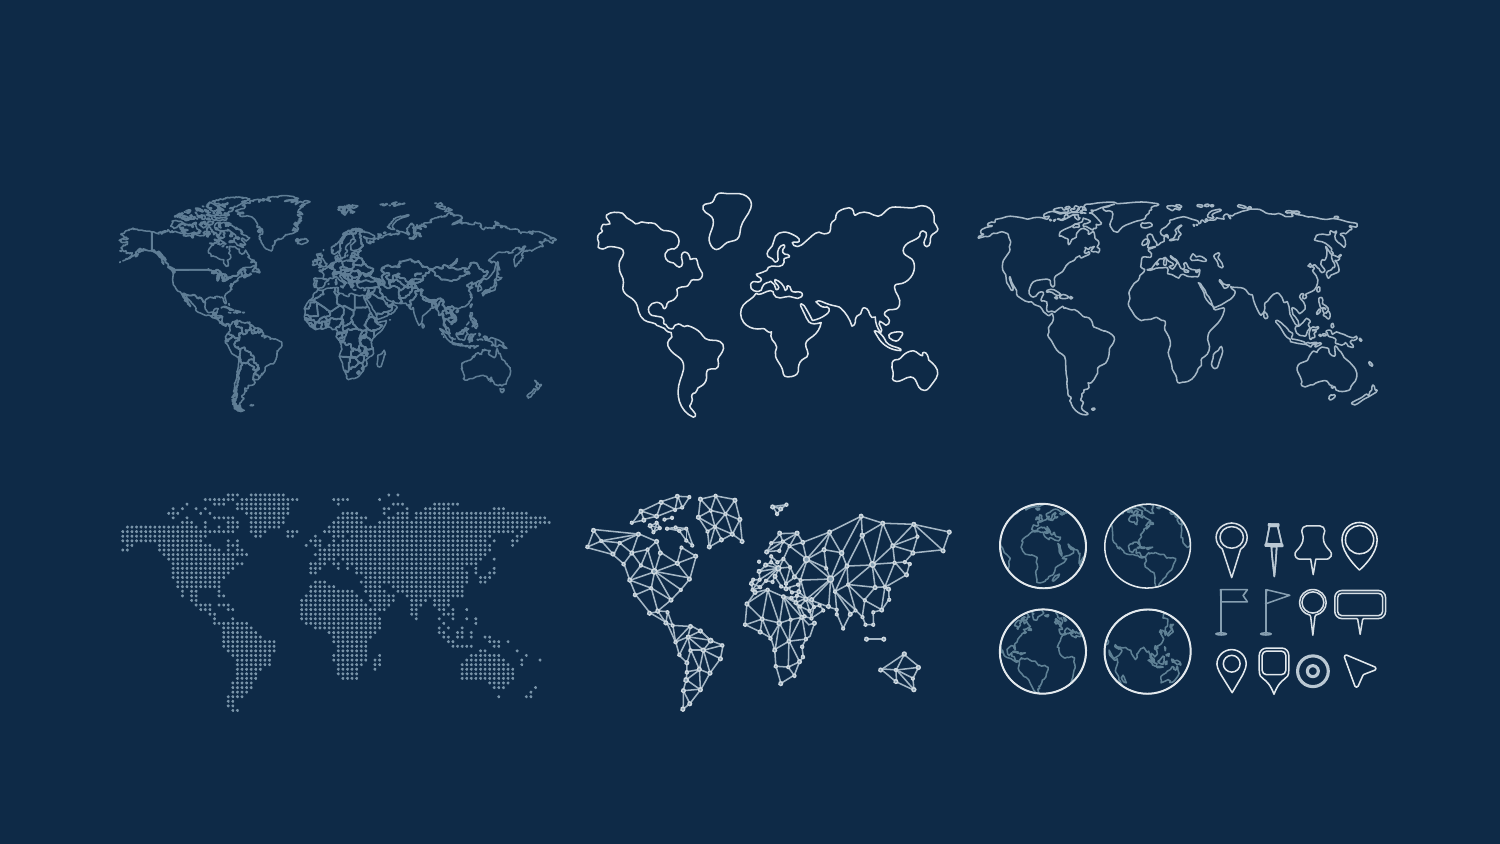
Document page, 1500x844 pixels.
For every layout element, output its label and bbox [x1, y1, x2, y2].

text_box [1344, 655, 1376, 688]
text_box [120, 493, 552, 713]
text_box [1101, 609, 1194, 695]
text_box [1341, 522, 1378, 570]
text_box [1100, 503, 1196, 589]
text_box [1258, 647, 1290, 695]
text_box [977, 201, 1378, 416]
text_box [583, 493, 953, 713]
text_box [1215, 522, 1248, 578]
text_box [1265, 523, 1283, 577]
text_box [1297, 655, 1329, 687]
text_box [1299, 589, 1327, 636]
text_box [1216, 649, 1247, 693]
text_box [597, 192, 939, 418]
text_box [1295, 525, 1332, 575]
text_box [1260, 589, 1291, 636]
text_box [994, 503, 1092, 589]
text_box [996, 608, 1089, 695]
text_box [1334, 590, 1386, 635]
text_box [118, 195, 557, 412]
text_box [1215, 589, 1248, 636]
